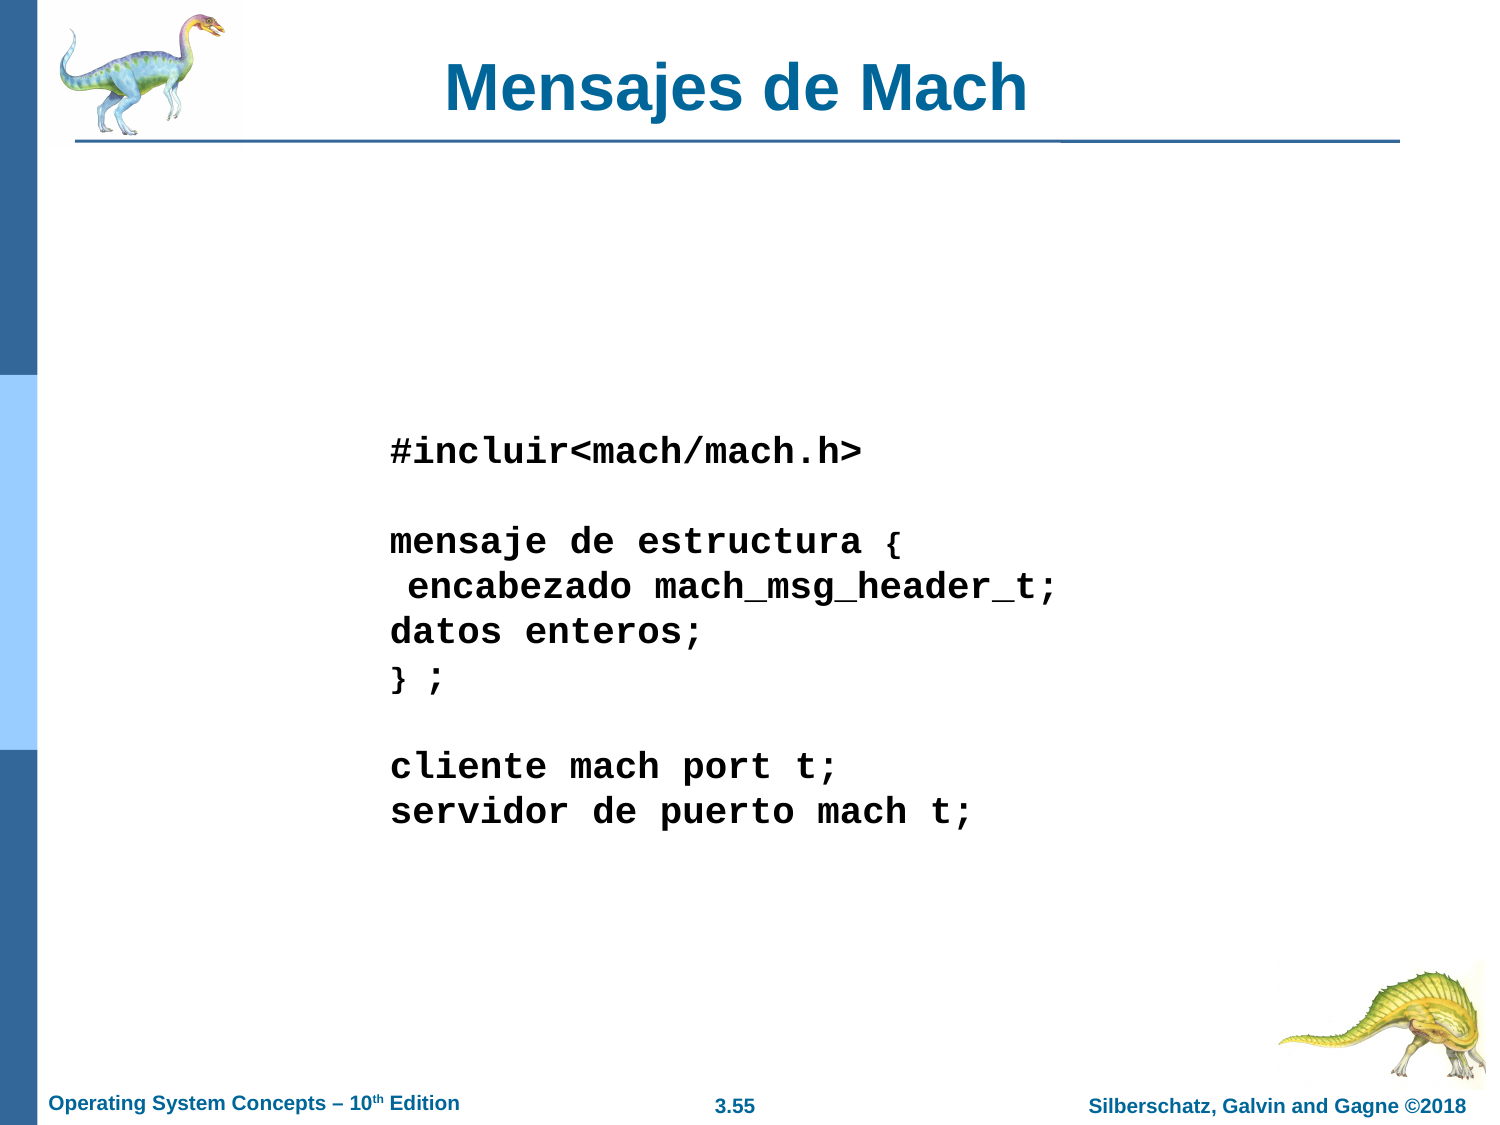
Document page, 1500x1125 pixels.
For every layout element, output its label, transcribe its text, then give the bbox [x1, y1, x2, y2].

picture [46, 0, 243, 149]
text_box #incluir<mach/mach.h> mensaje de estructura { encabezado mach_msg_header_t; datos enteros; } ; cliente mach port t; servidor de puerto mach t; [374, 418, 1125, 884]
picture [1275, 959, 1486, 1090]
title Mensajes de Mach [75, 36, 1400, 132]
